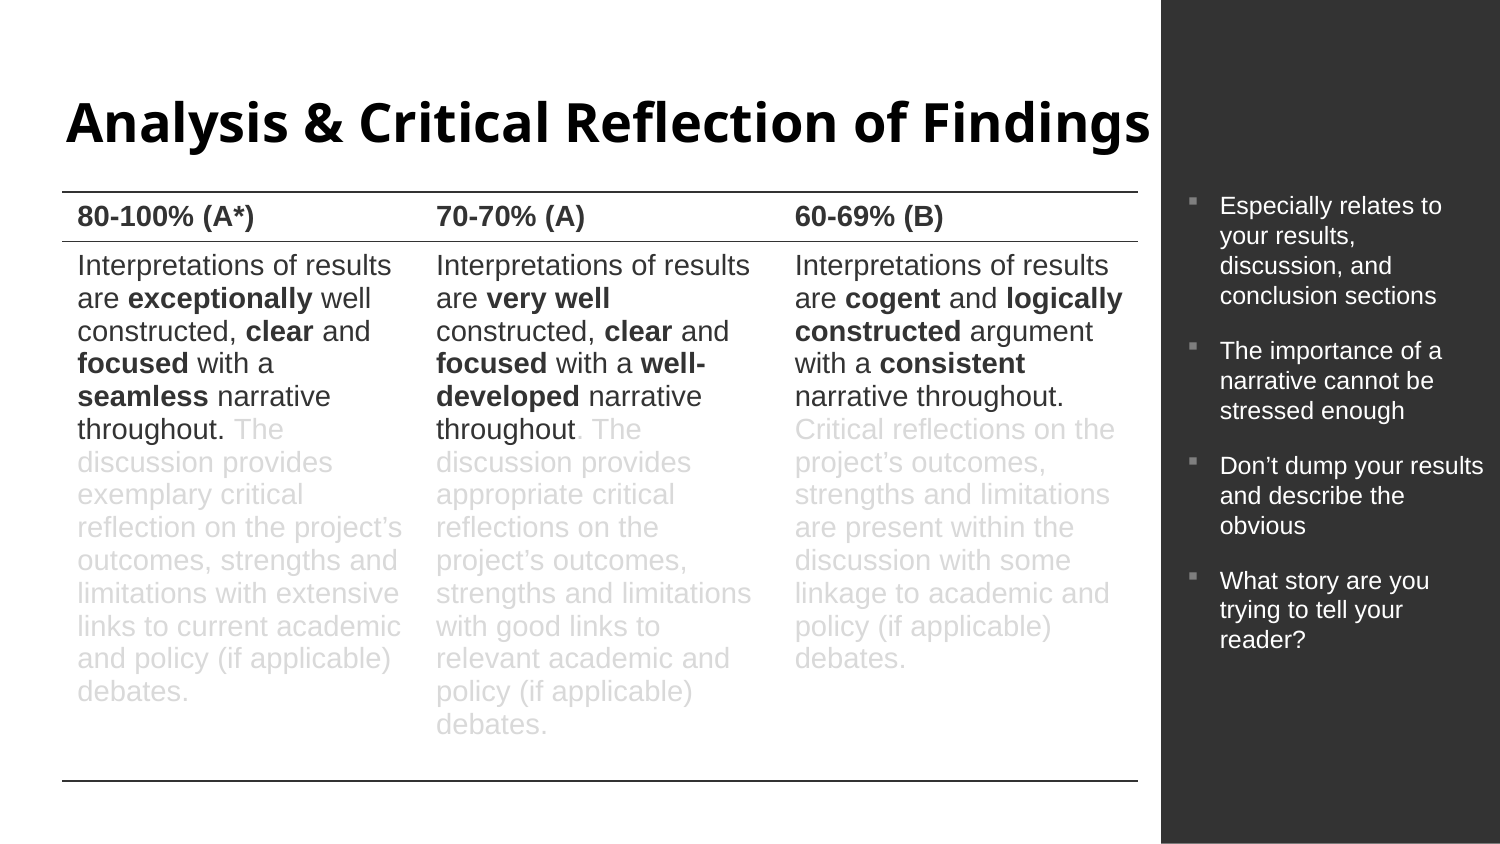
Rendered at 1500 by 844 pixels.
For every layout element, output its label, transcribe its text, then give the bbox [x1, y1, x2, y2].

text_box Especially relates to your results, discussion, and conclusion sections The importance of a narrative cannot be stressed enough Don’t dump your results and describe the obvious What story are you trying to tell your reader? [1159, 0, 1500, 844]
title Analysis & Critical Reflection of Findings [51, 72, 1159, 176]
table_cell Interpretations of results are exceptionally well constructed, clear and focused with a seamless narrative throughout. The discussion provides exemplary critical reflection on the project’s outcomes, strengths and limitations with extensive links to current academic and policy (if applicable) debates. [62, 242, 421, 780]
table_cell Interpretations of results are cogent and logically constructed argument with a consistent narrative throughout. Critical reflections on the project’s outcomes, strengths and limitations are present within the discussion with some linkage to academic and policy (if applicable) debates. [780, 242, 1138, 780]
table_header 80-100% (A*) [62, 193, 421, 241]
table_header 60-69% (B) [780, 193, 1138, 241]
table_cell Interpretations of results are very well constructed, clear and focused with a well- developed narrative throughout. The discussion provides appropriate critical reflections on the project’s outcomes, strengths and limitations with good links to relevant academic and policy (if applicable) debates. [421, 242, 780, 780]
table_header 70-70% (A) [421, 193, 780, 241]
